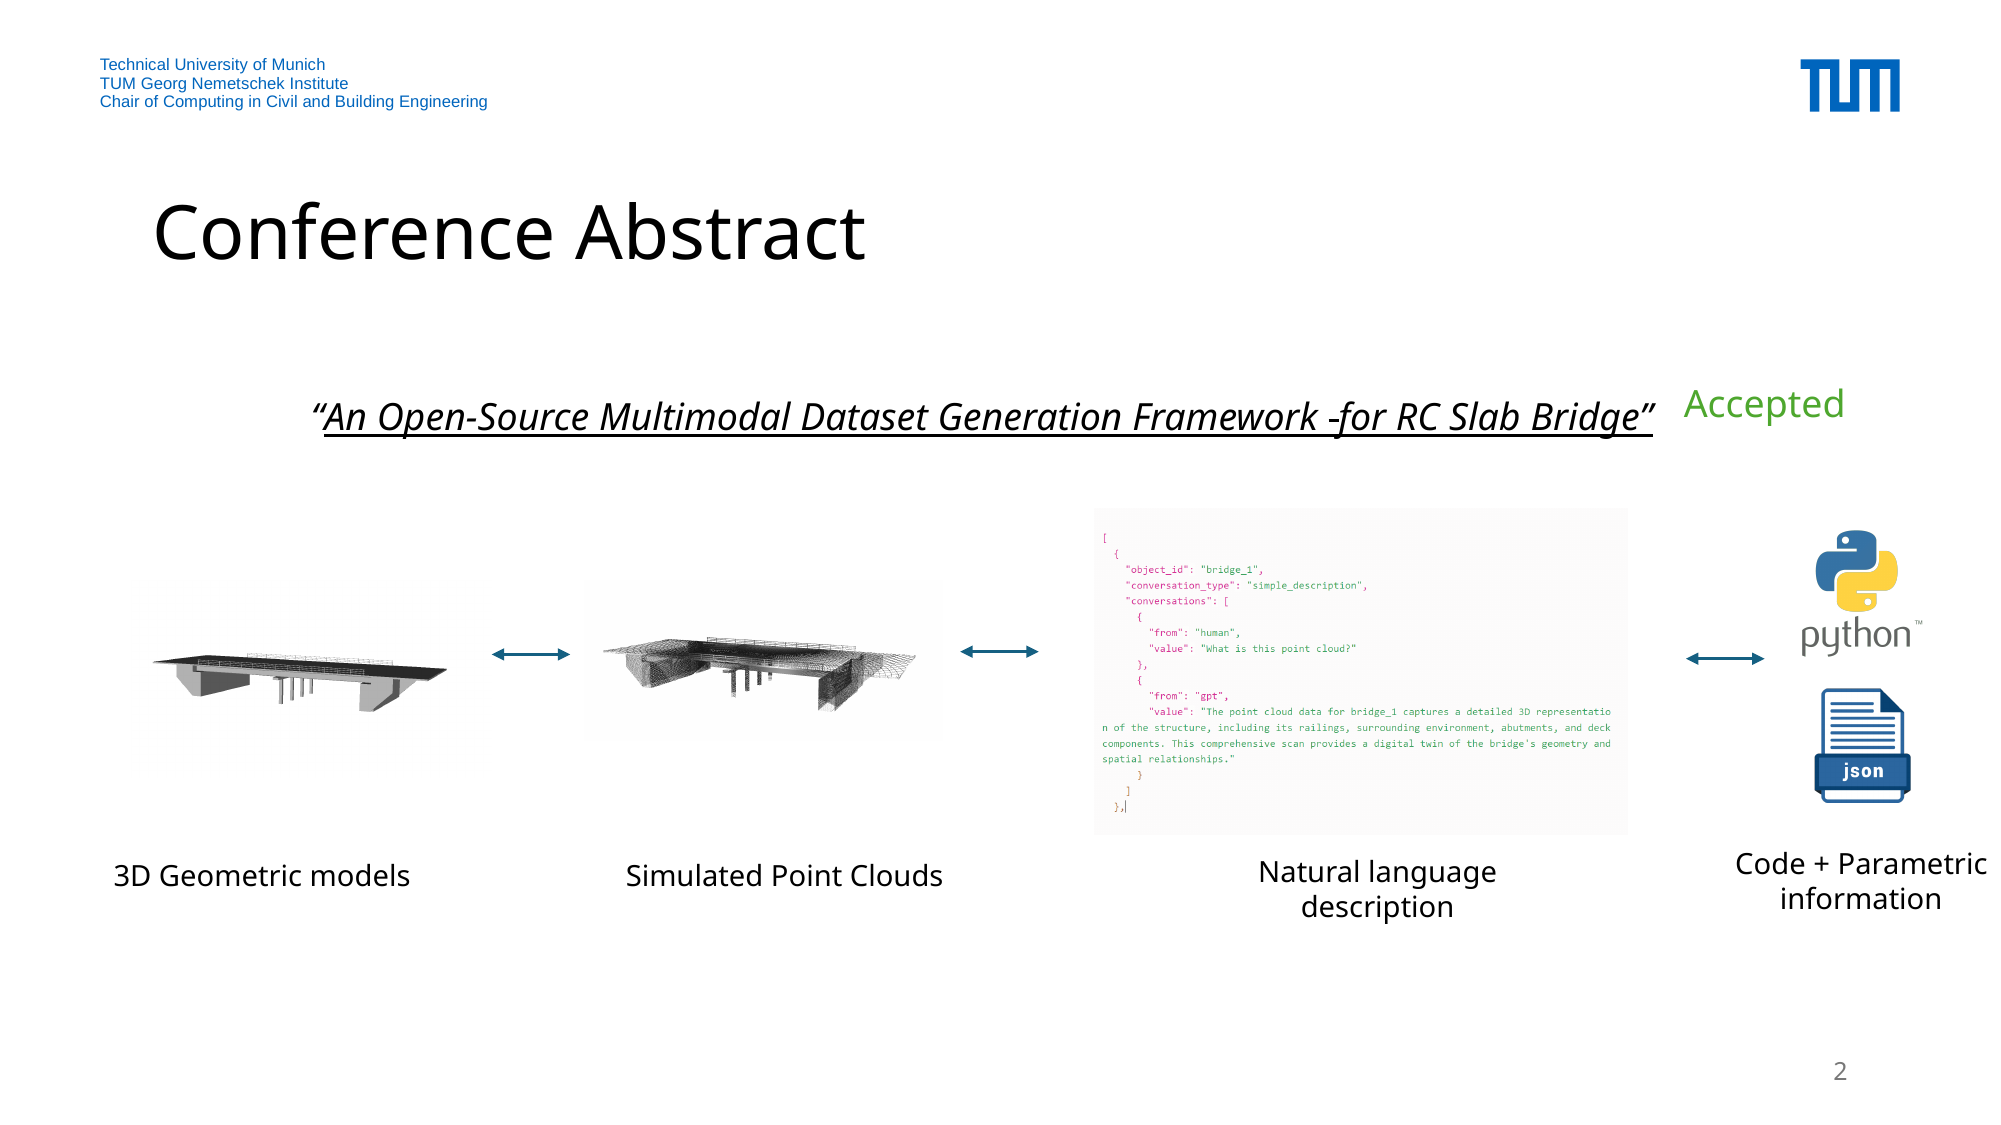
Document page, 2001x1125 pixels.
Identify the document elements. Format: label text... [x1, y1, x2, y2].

text_box Code + Parametric information [1686, 838, 2000, 923]
text_box 3D Geometric models [86, 850, 438, 900]
picture [584, 579, 943, 742]
list “An Open-Source Multimodal Dataset Generation Framework for RC Slab Bridge” [138, 340, 1826, 482]
text_box Simulated Point Clouds [609, 850, 961, 900]
text_box Natural language description [1202, 845, 1553, 931]
picture [1093, 507, 1629, 835]
picture [1740, 529, 1972, 660]
title Conference Abstract [137, 163, 1863, 307]
slide_number 2 [1412, 1042, 1863, 1103]
picture [1803, 686, 1922, 805]
picture [130, 579, 493, 778]
text_box Accepted [1567, 373, 1962, 433]
